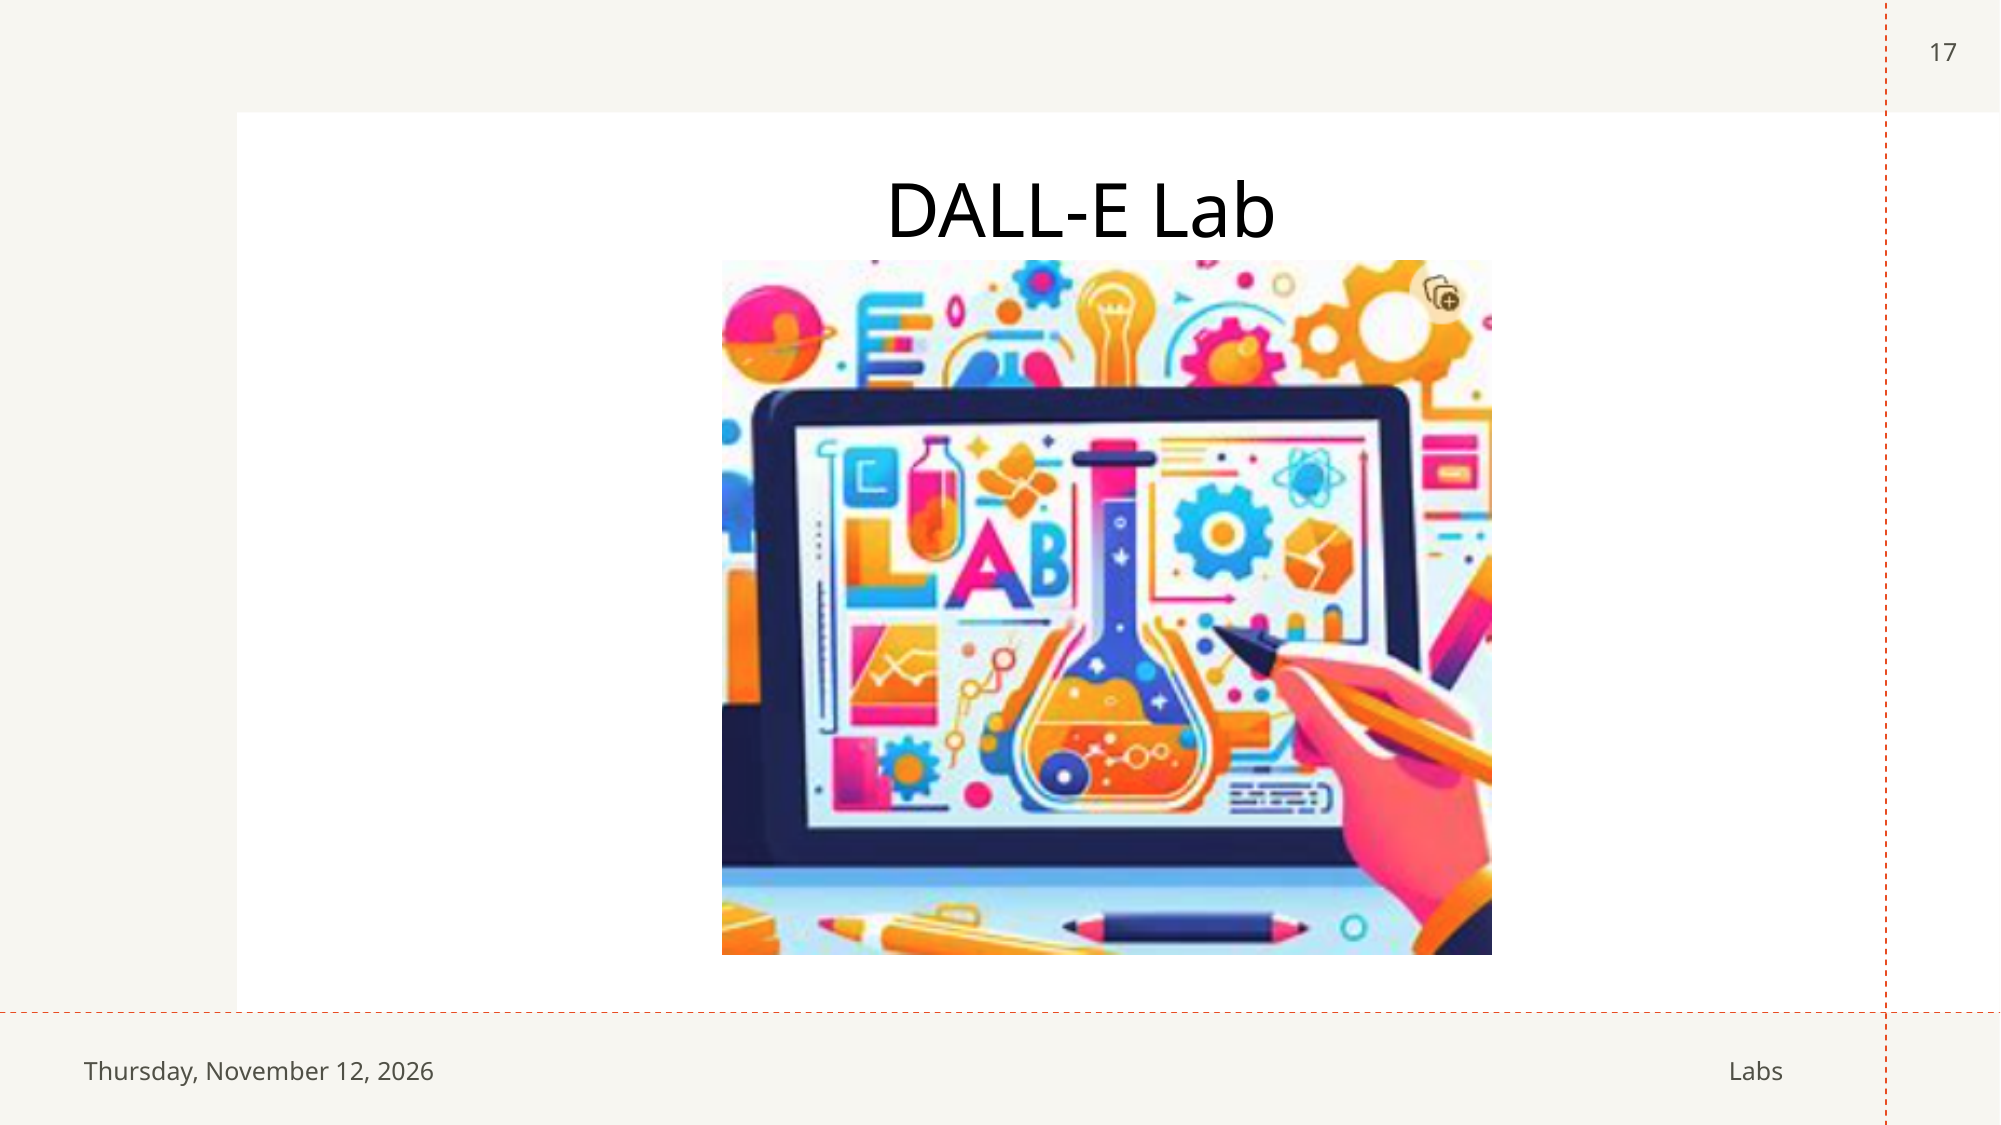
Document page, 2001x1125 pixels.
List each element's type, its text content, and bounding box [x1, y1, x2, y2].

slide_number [68, 1020, 519, 1125]
slide_number 17 [1886, 0, 2000, 110]
picture [722, 260, 1492, 955]
text_box DALL-E Lab [862, 154, 1302, 260]
footer Labs [618, 1020, 1799, 1125]
